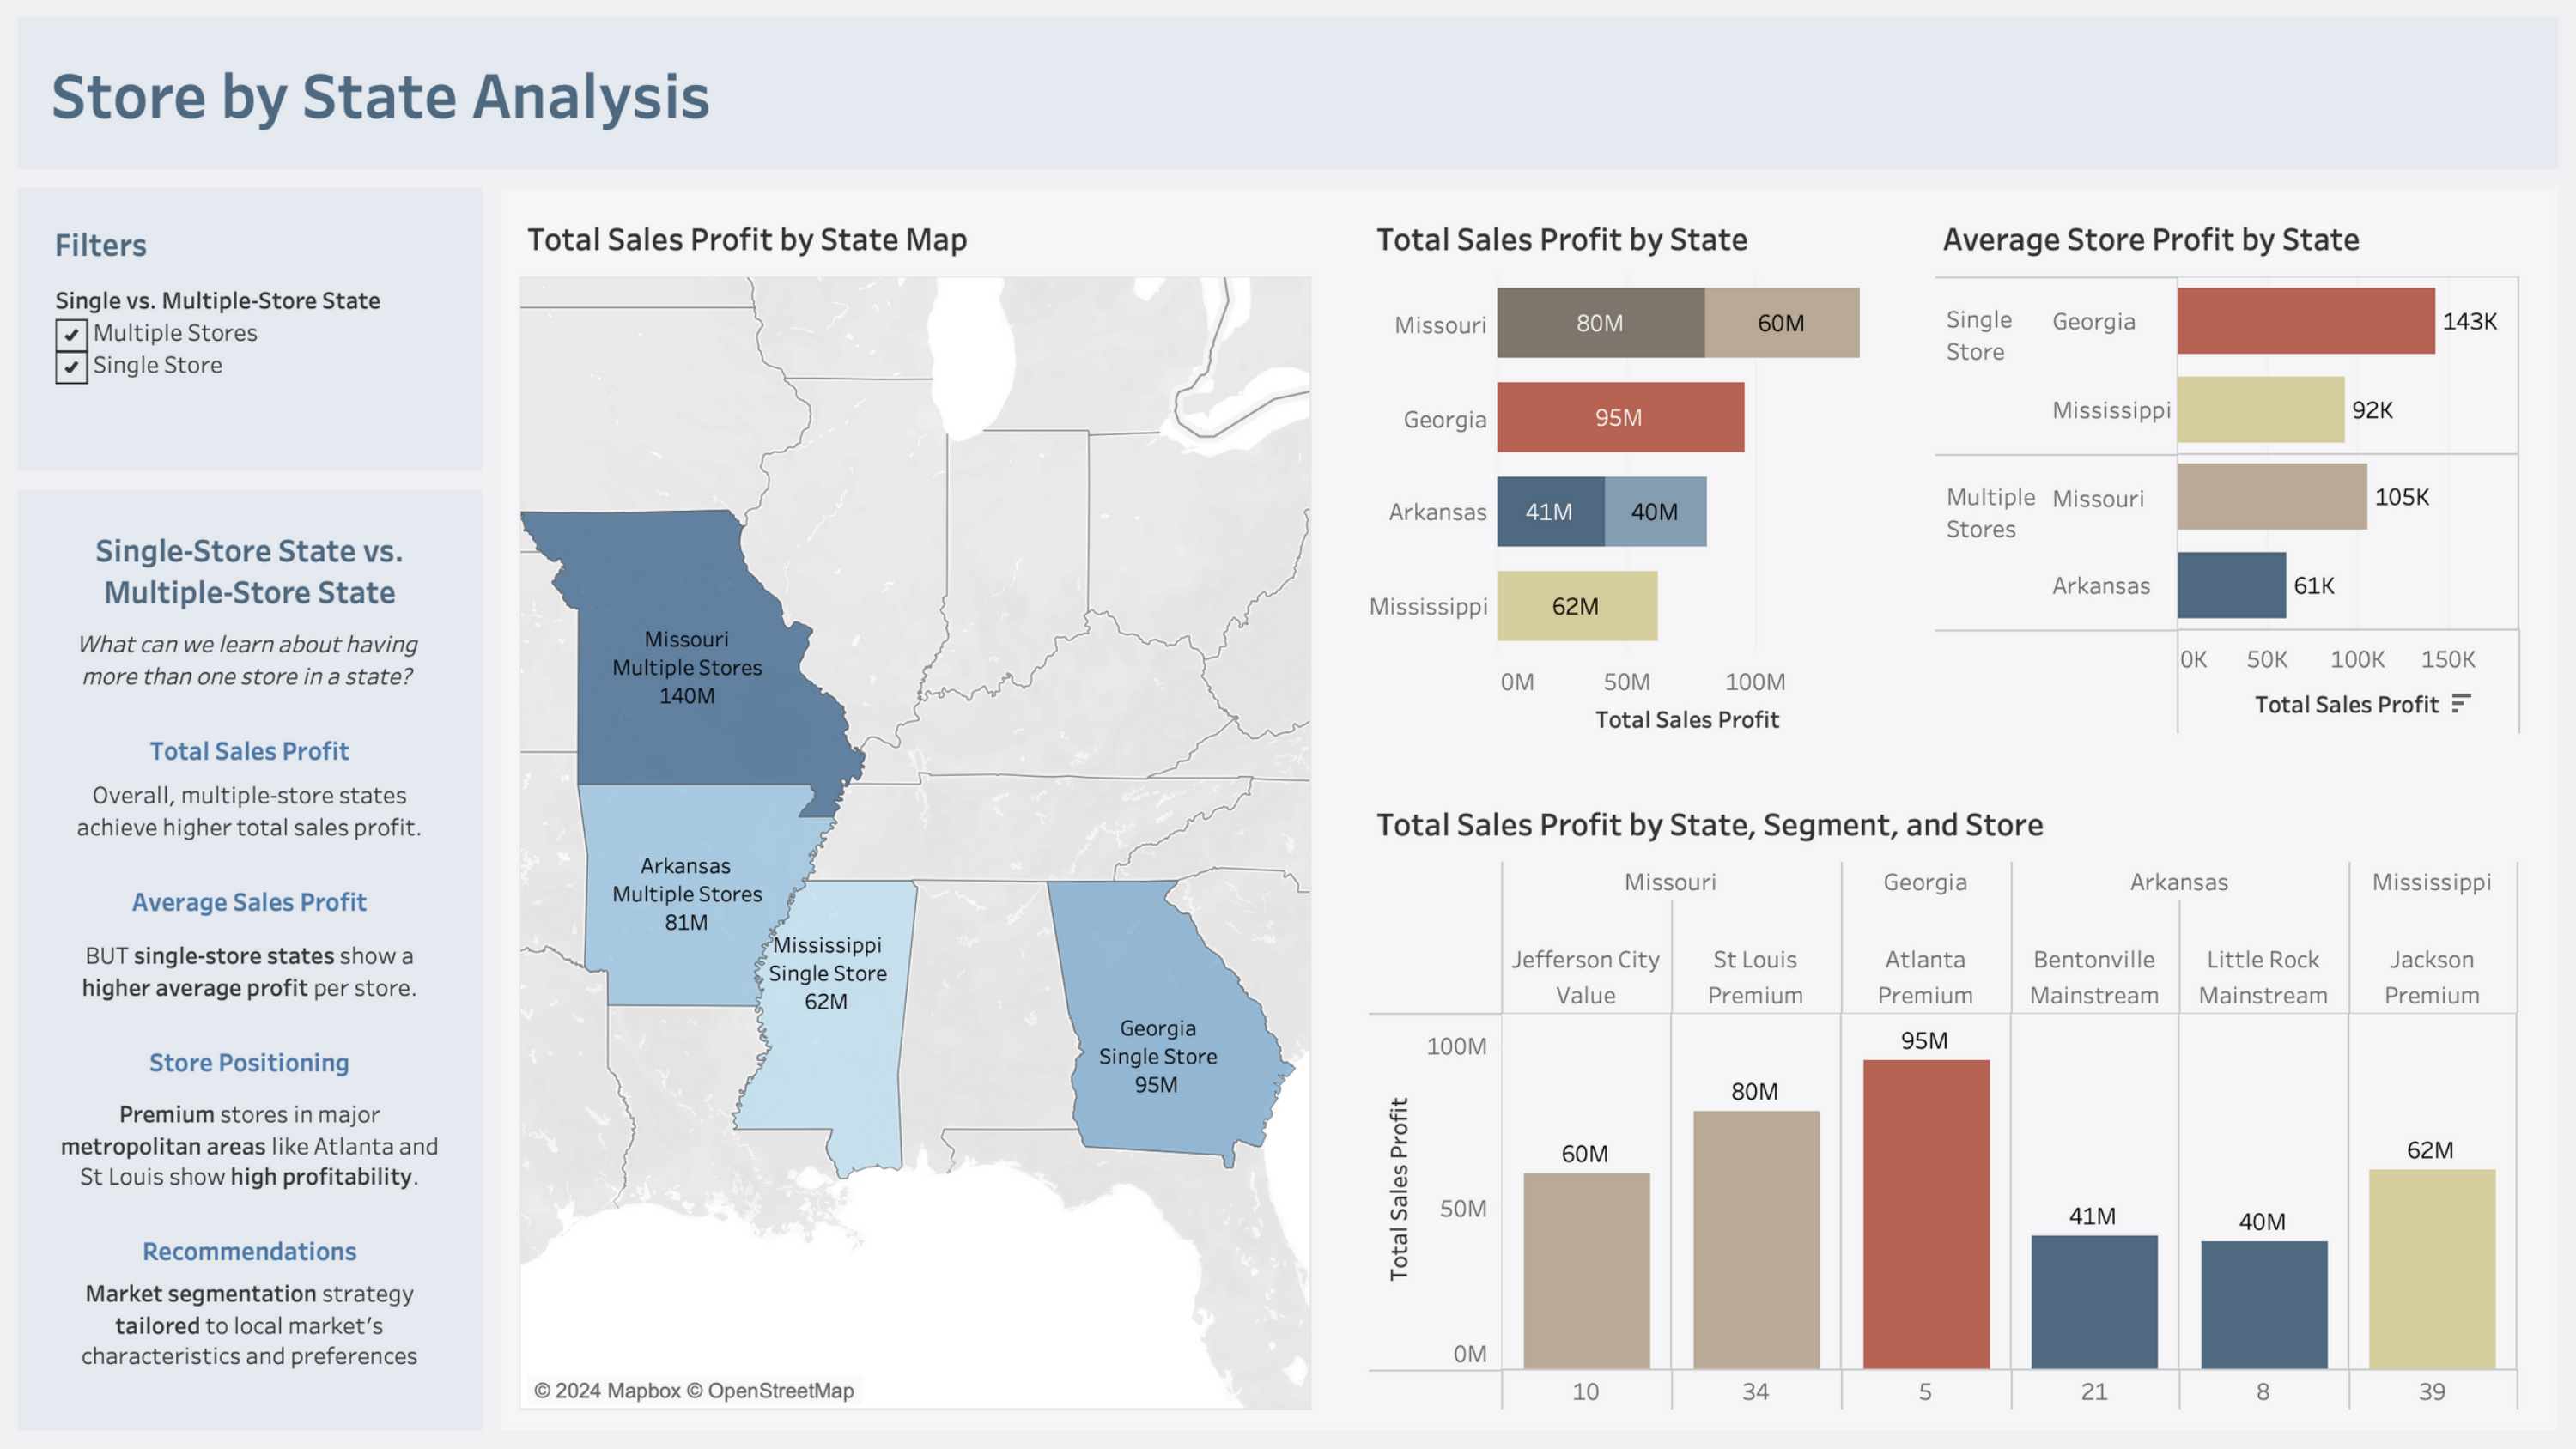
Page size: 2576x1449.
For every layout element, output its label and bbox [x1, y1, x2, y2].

text_box [0, 0, 2576, 1449]
